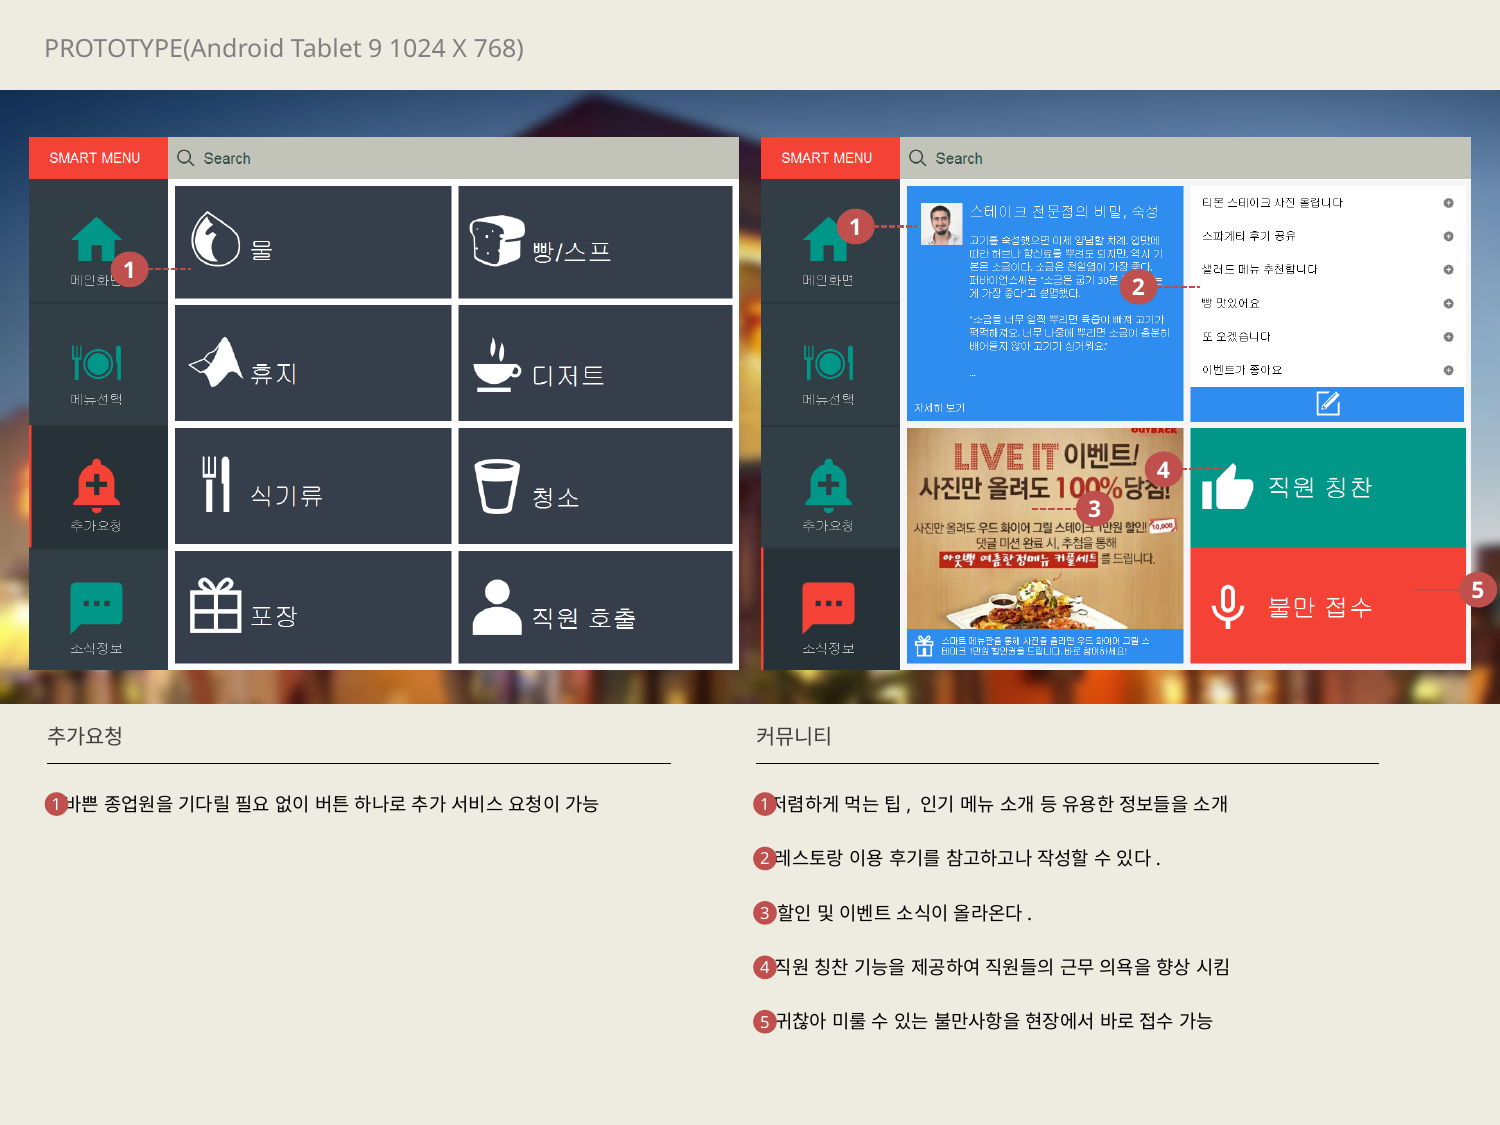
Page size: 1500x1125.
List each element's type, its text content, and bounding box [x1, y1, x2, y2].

text_box 커뮤니티 [741, 716, 869, 756]
text_box 추가요청 [32, 716, 138, 756]
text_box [107, 247, 191, 292]
text_box [0, 0, 1500, 89]
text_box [744, 893, 1041, 933]
text_box PROTOTYPE(Android Tablet 9 1024 X 768) [29, 25, 632, 70]
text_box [744, 948, 1238, 987]
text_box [744, 1002, 1221, 1041]
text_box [744, 839, 1167, 878]
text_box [833, 204, 917, 249]
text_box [1031, 486, 1117, 531]
text_box [0, 711, 1500, 1125]
picture [0, 89, 1500, 705]
text_box 바쁜 종업원을 기다릴 필요 없이 버튼 하나로 추가 서비스 요청이 가능 [49, 785, 615, 823]
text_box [1116, 265, 1200, 309]
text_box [744, 784, 1231, 824]
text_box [1141, 447, 1225, 492]
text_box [1414, 567, 1500, 612]
text_box 1 [36, 786, 77, 822]
